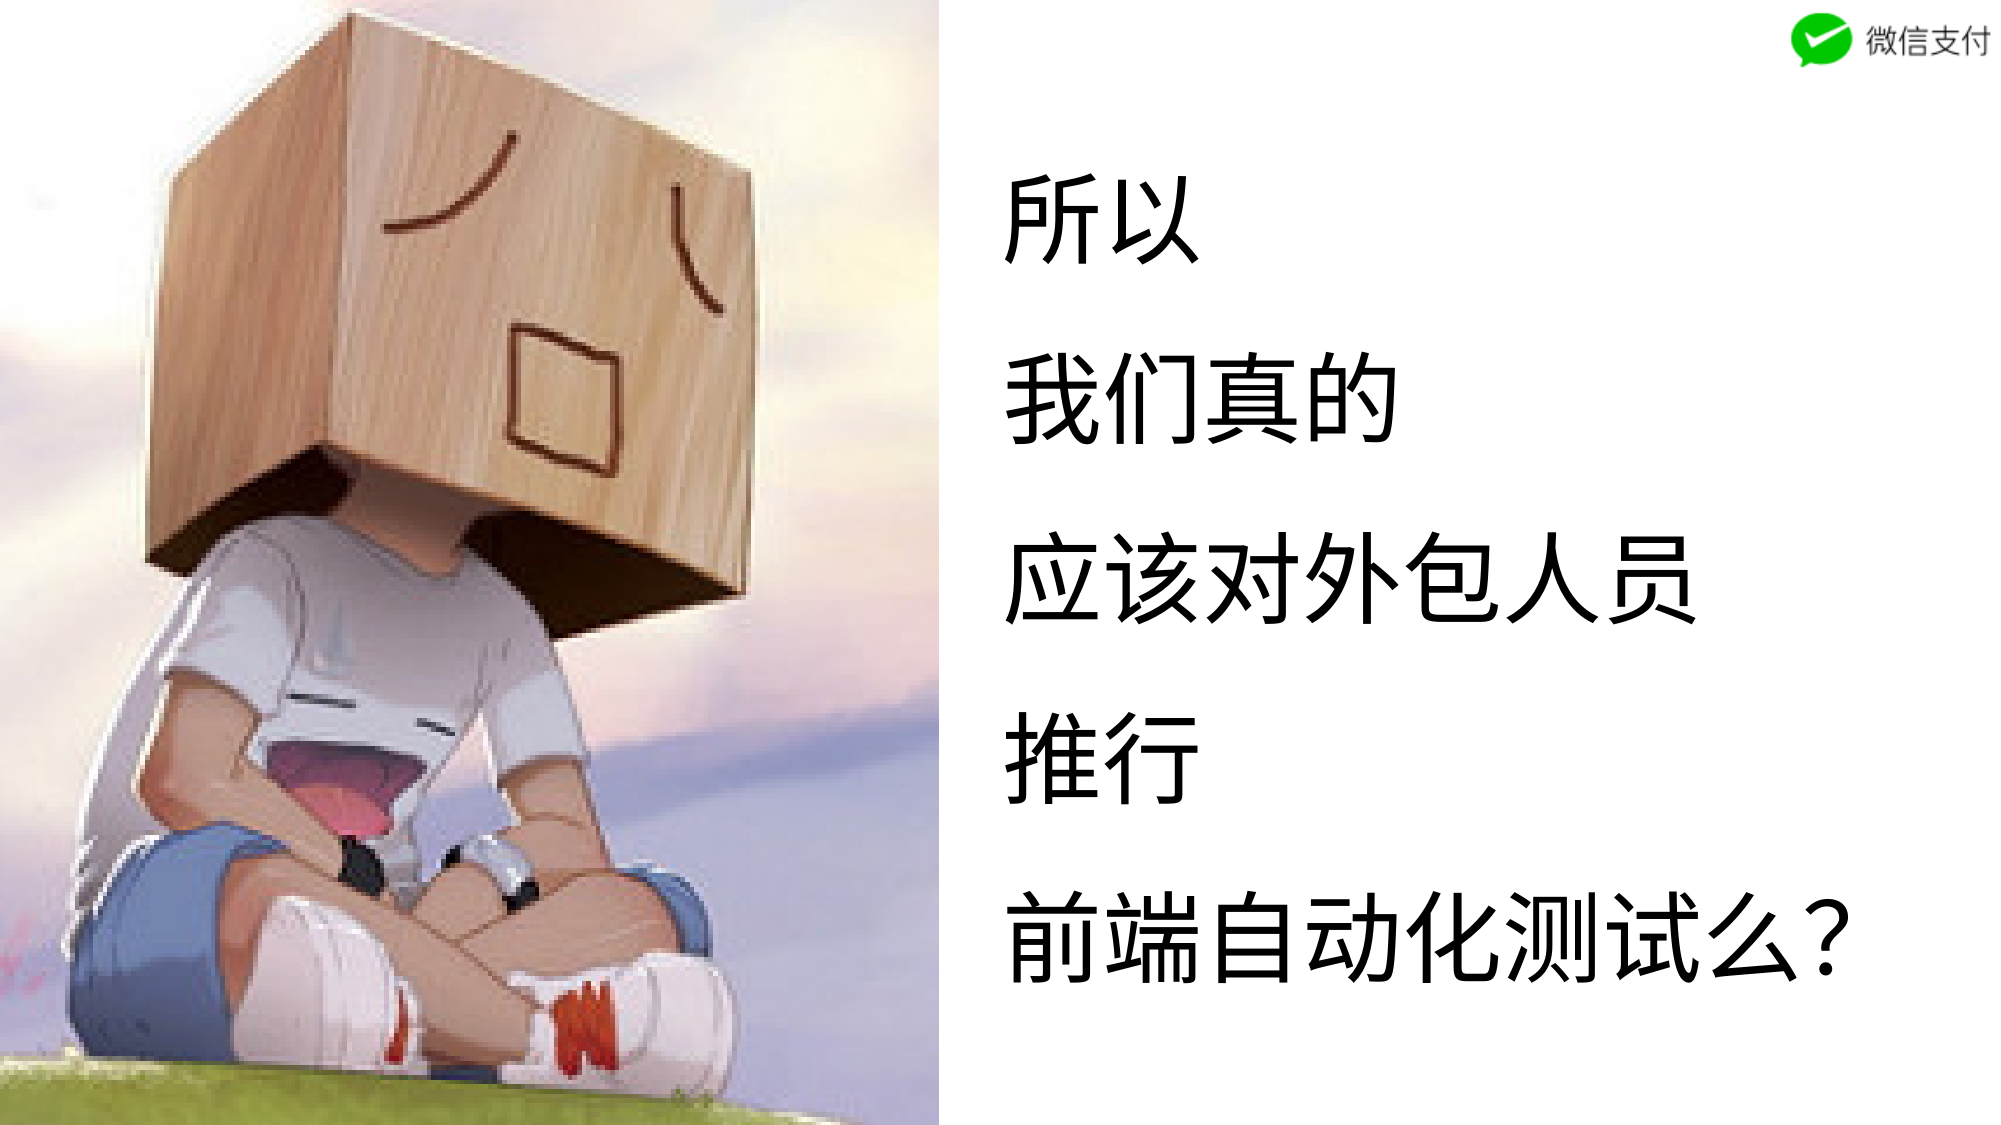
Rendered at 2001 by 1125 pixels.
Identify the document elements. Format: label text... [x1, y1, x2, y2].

picture [1779, 4, 2000, 72]
picture [0, 0, 939, 1125]
text_box 所以 我们真的 应该对外包人员 推行 前端自动化测试么？ [987, 89, 1957, 1004]
